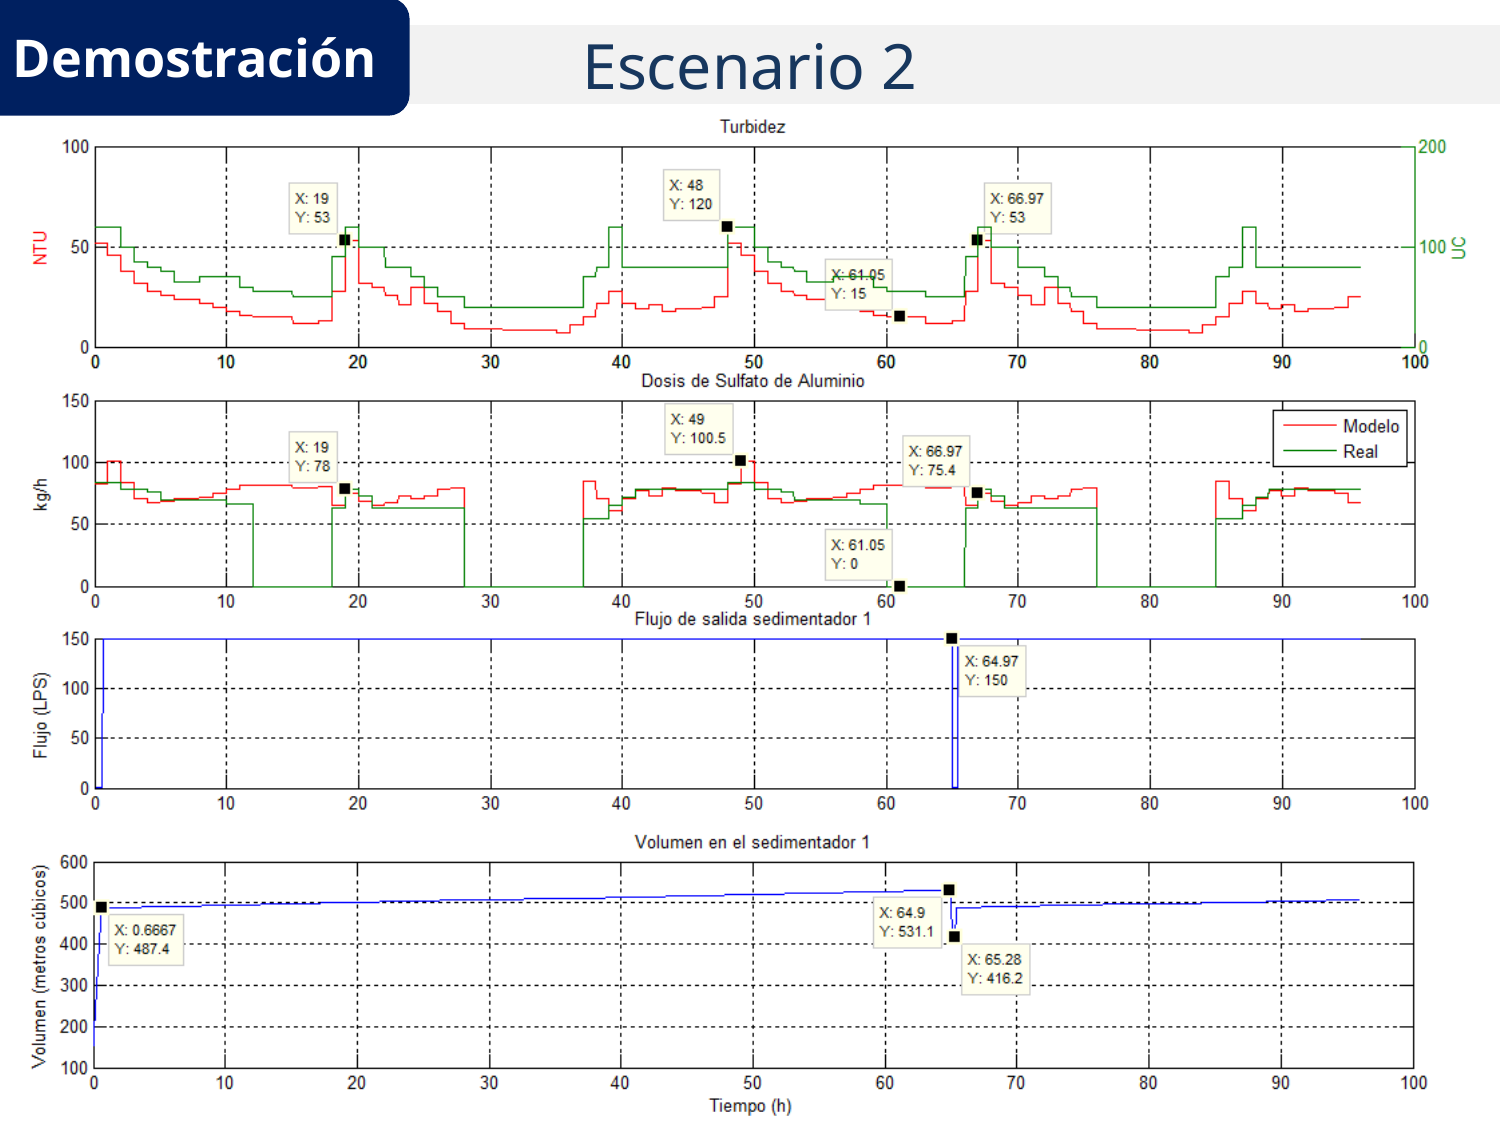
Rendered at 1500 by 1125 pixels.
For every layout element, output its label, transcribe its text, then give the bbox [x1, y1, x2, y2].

picture [28, 113, 1472, 1120]
text_box Demostración [0, 0, 410, 116]
text_box Escenario 2 [408, 25, 1500, 104]
